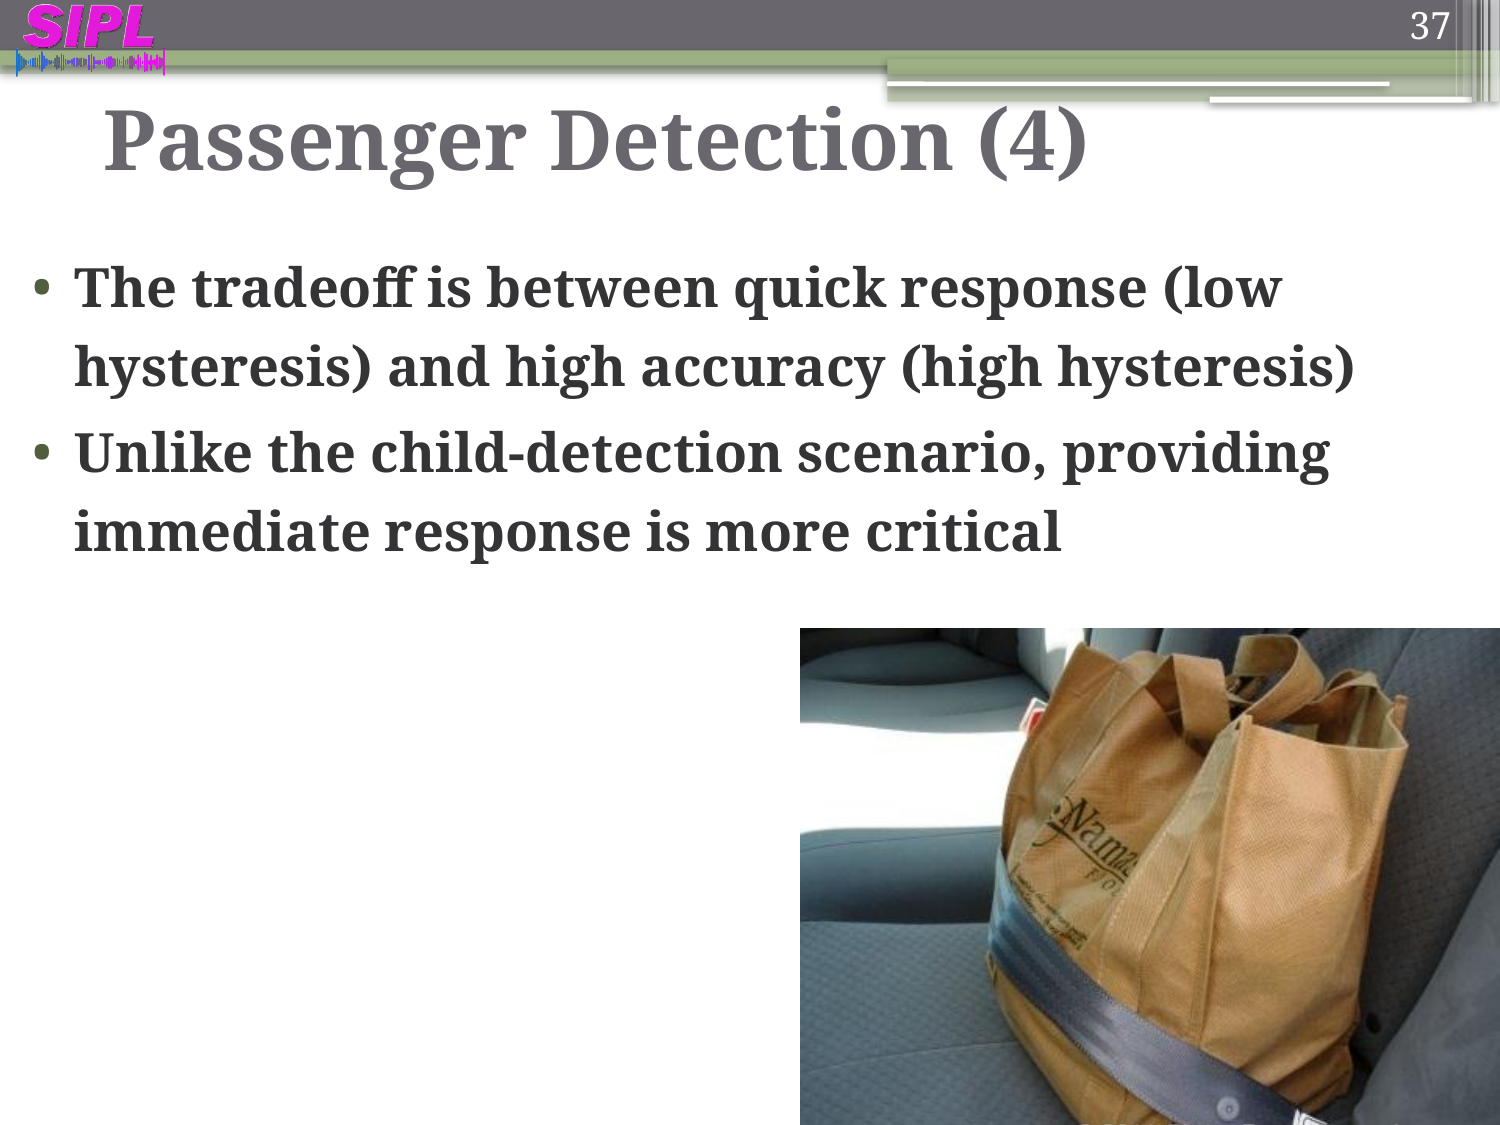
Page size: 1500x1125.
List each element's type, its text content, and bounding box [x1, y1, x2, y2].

picture [5, 0, 171, 79]
text_box The tradeoff is between quick response (low hysteresis) and high accuracy (high hysteresis) Unlike the child-detection scenario, providing immediate response is more critical [0, 231, 1424, 1024]
picture [799, 627, 1500, 1125]
text_box Passenger Detection (4) [88, 78, 1439, 197]
slide_number 37 [1341, 0, 1466, 61]
